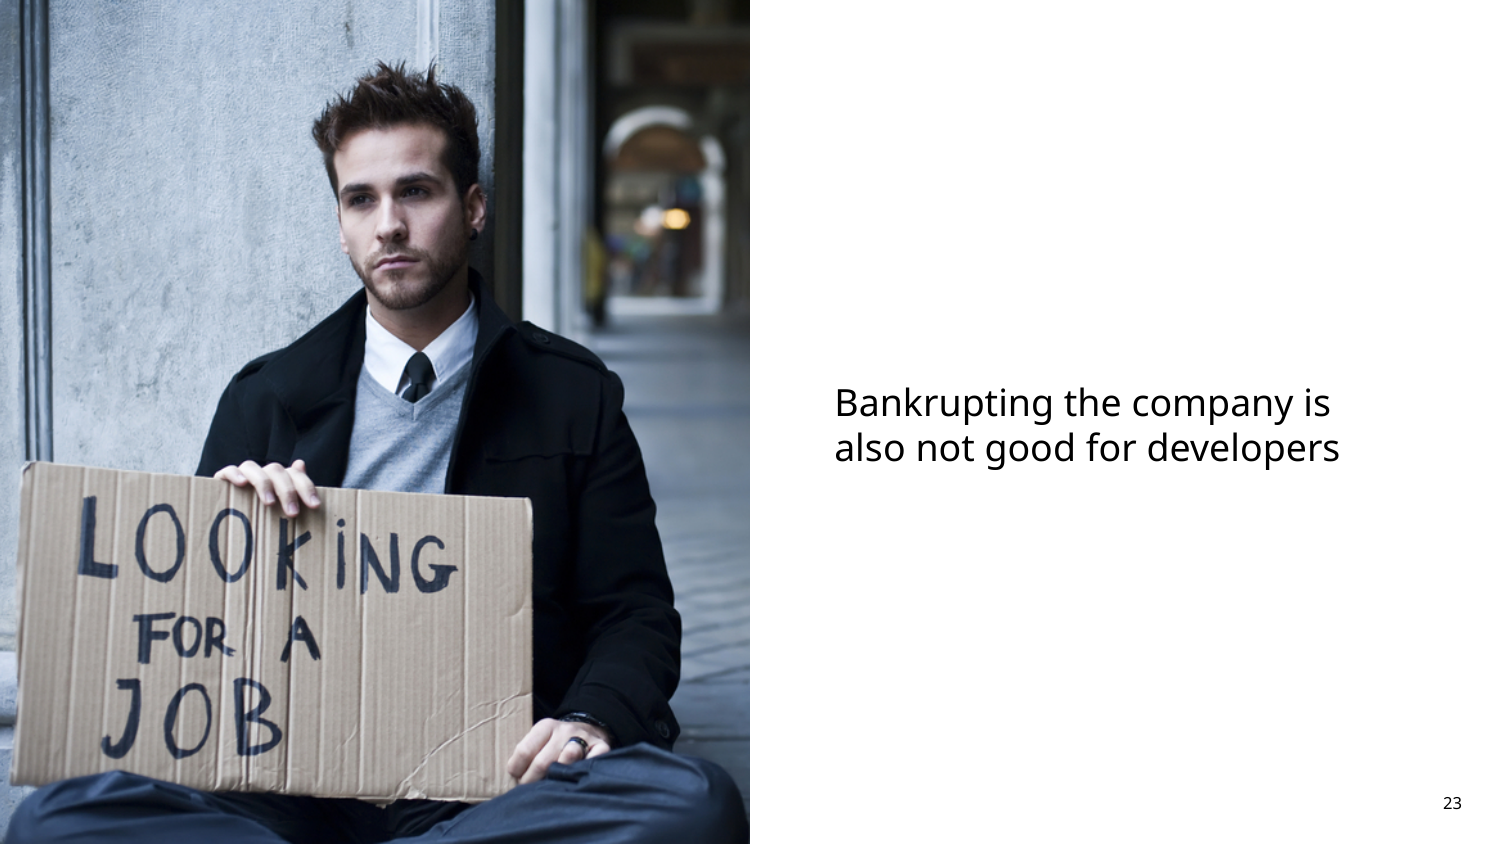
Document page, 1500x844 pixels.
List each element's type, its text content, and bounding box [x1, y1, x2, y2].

picture [0, 0, 751, 844]
slide_number 23 [1423, 782, 1483, 827]
title Bankrupting the company is also not good for developers [819, 121, 1406, 727]
